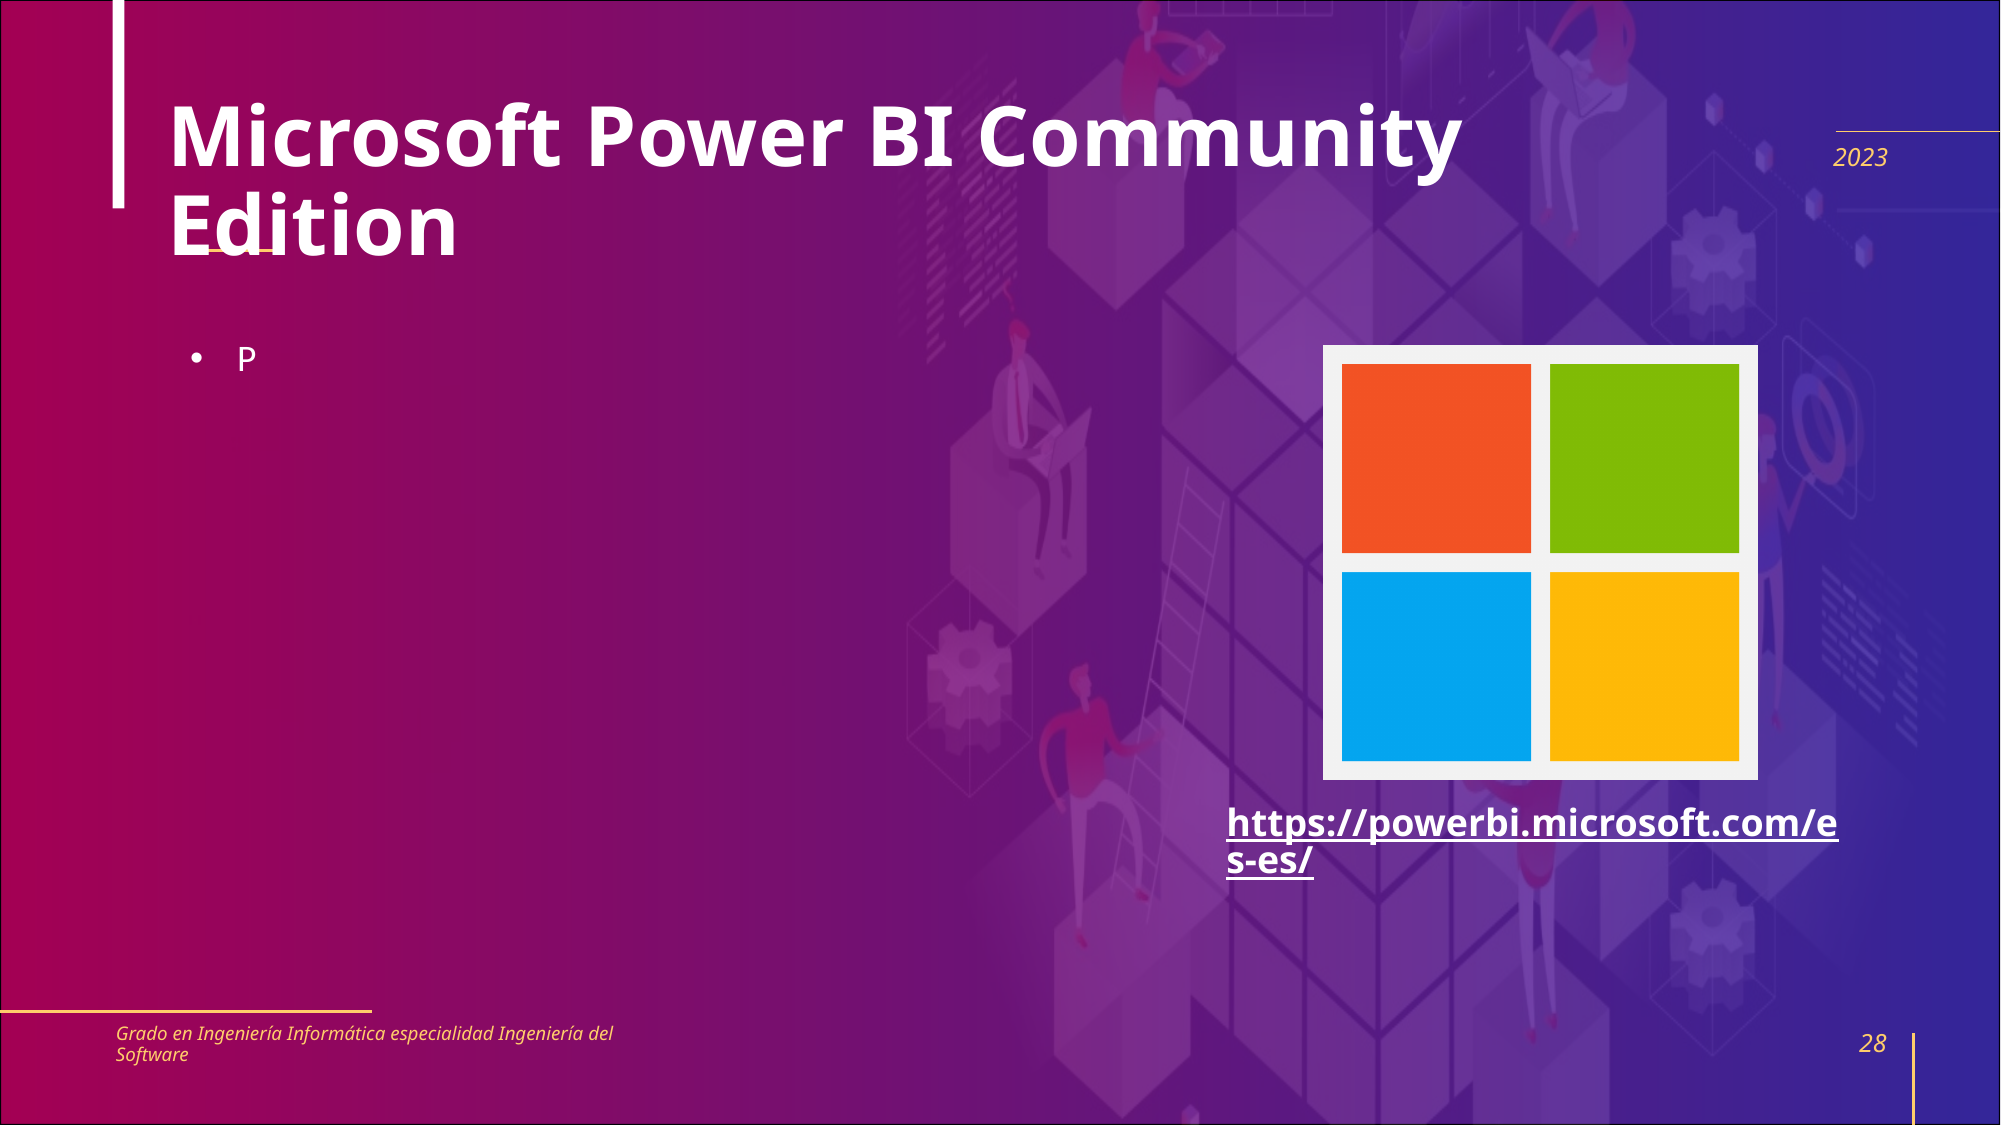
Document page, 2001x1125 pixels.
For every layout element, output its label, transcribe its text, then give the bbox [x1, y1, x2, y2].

list 2023 [1818, 137, 1919, 192]
title Microsoft Power BI Community Edition [152, 75, 1789, 293]
text_box https://powerbi.microsoft.com/es-es/ [1211, 791, 1870, 903]
slide_number 28 [1451, 1015, 1902, 1075]
picture [1323, 345, 1758, 780]
list P [175, 331, 1087, 985]
footer Grado en Ingeniería Informática especialidad Ingeniería del Software [100, 1015, 636, 1075]
